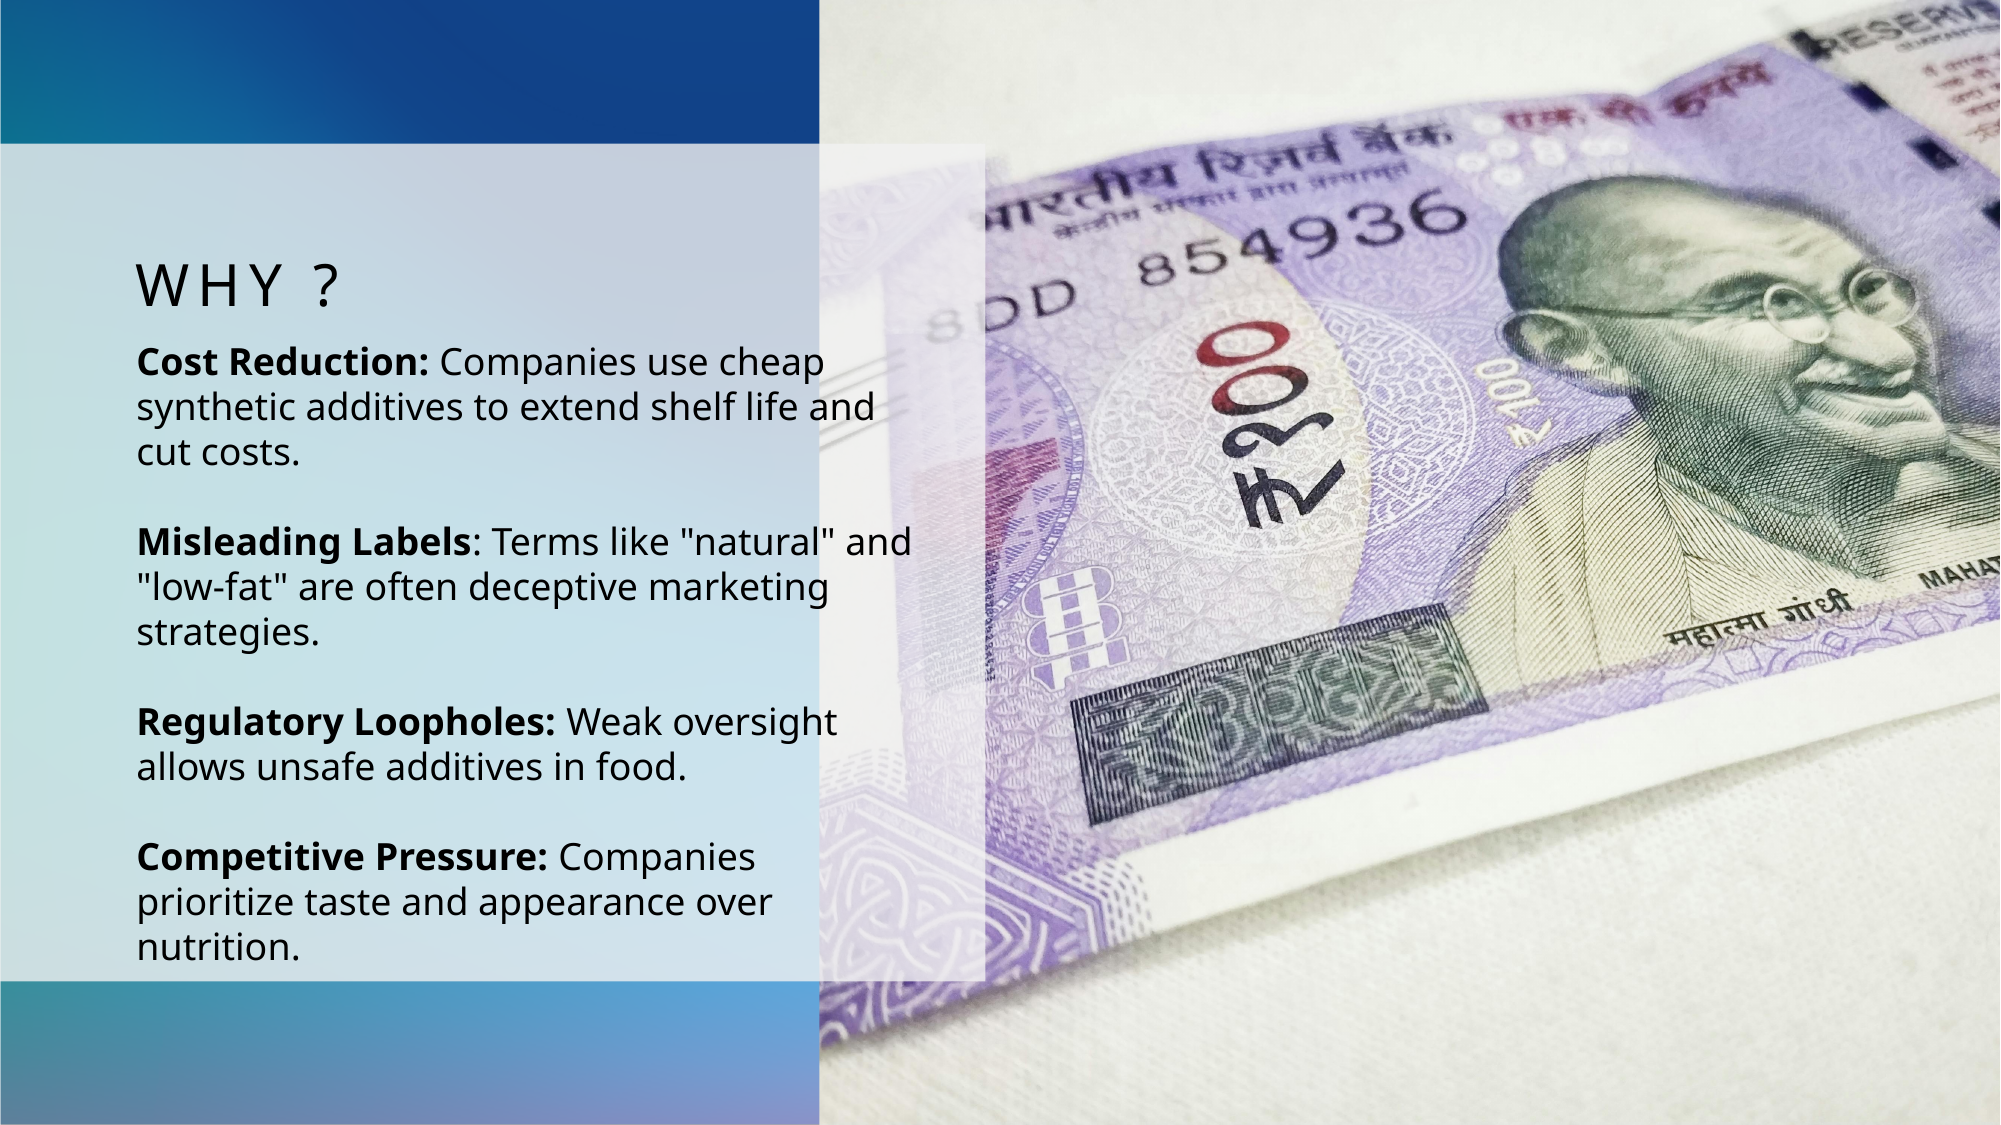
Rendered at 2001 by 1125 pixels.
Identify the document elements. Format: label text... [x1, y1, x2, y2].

picture [0, 0, 2000, 1125]
text_box Cost Reduction: Companies use cheap synthetic additives to extend shelf life and cut costs. Misleading Labels: Terms like "natural" and "low-fat" are often deceptive marketing strategies. Regulatory Loopholes: Weak oversight allows unsafe additives in food. Competitive Pressure: Companies prioritize taste and appearance over nutrition. [121, 330, 819, 976]
title Why ? [0, 143, 819, 982]
